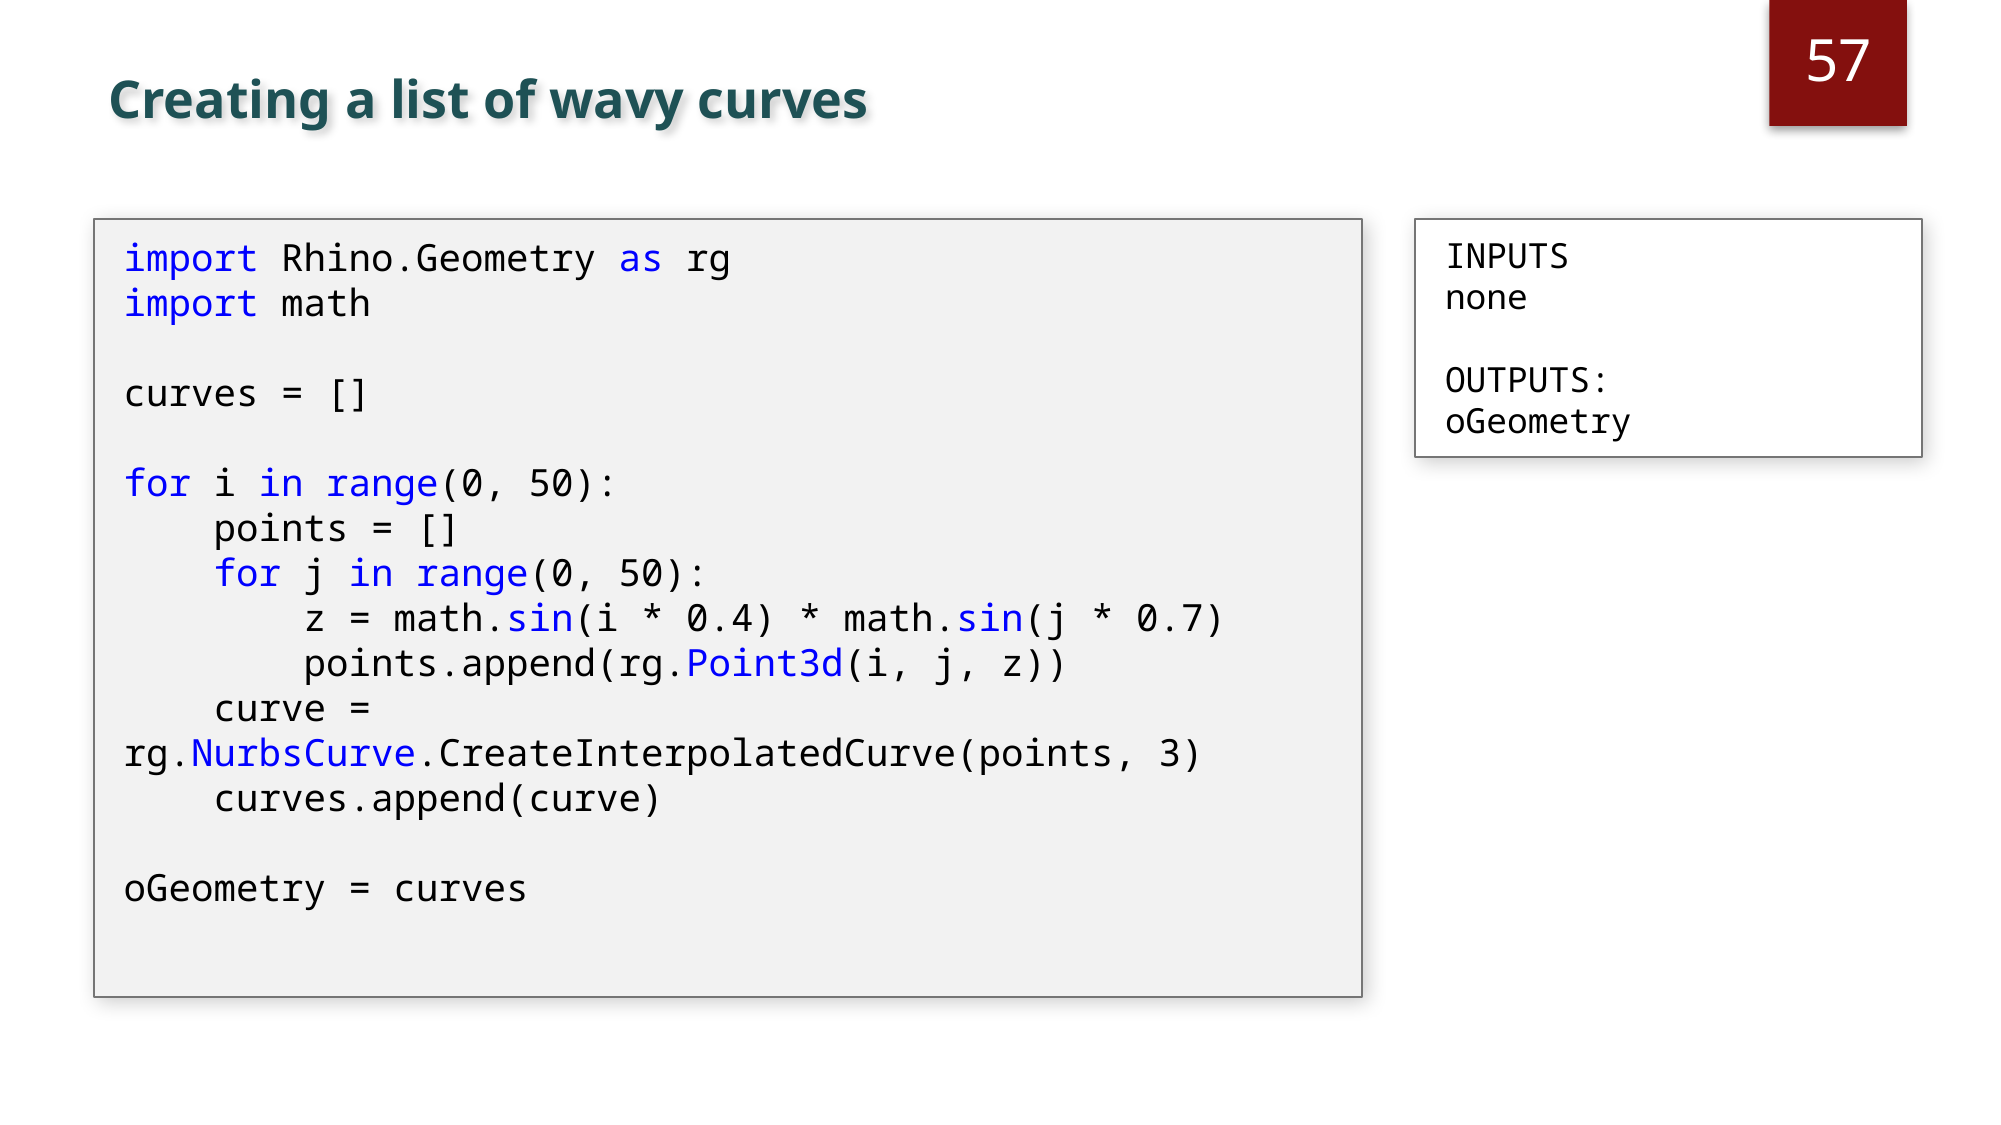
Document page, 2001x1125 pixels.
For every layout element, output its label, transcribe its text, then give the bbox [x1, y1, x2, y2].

text_box INPUTS none OUTPUTS: oGeometry [1415, 218, 1923, 458]
list import Rhino.Geometry as rg import math curves = [] for i in range(0, 50): points = [] for j in range(0, 50): z = math.sin(i * 0.4) * math.sin(j * 0.7) points.append(rg.Point3d(i, j, z)) curve = rg.NurbsCurve.CreateInterpolatedCurve(points, 3) curves.append(curve) oGeometry = curves [93, 218, 1363, 998]
title Creating a list of wavy curves [93, 59, 1731, 232]
slide_number 57 [1769, 0, 1907, 126]
